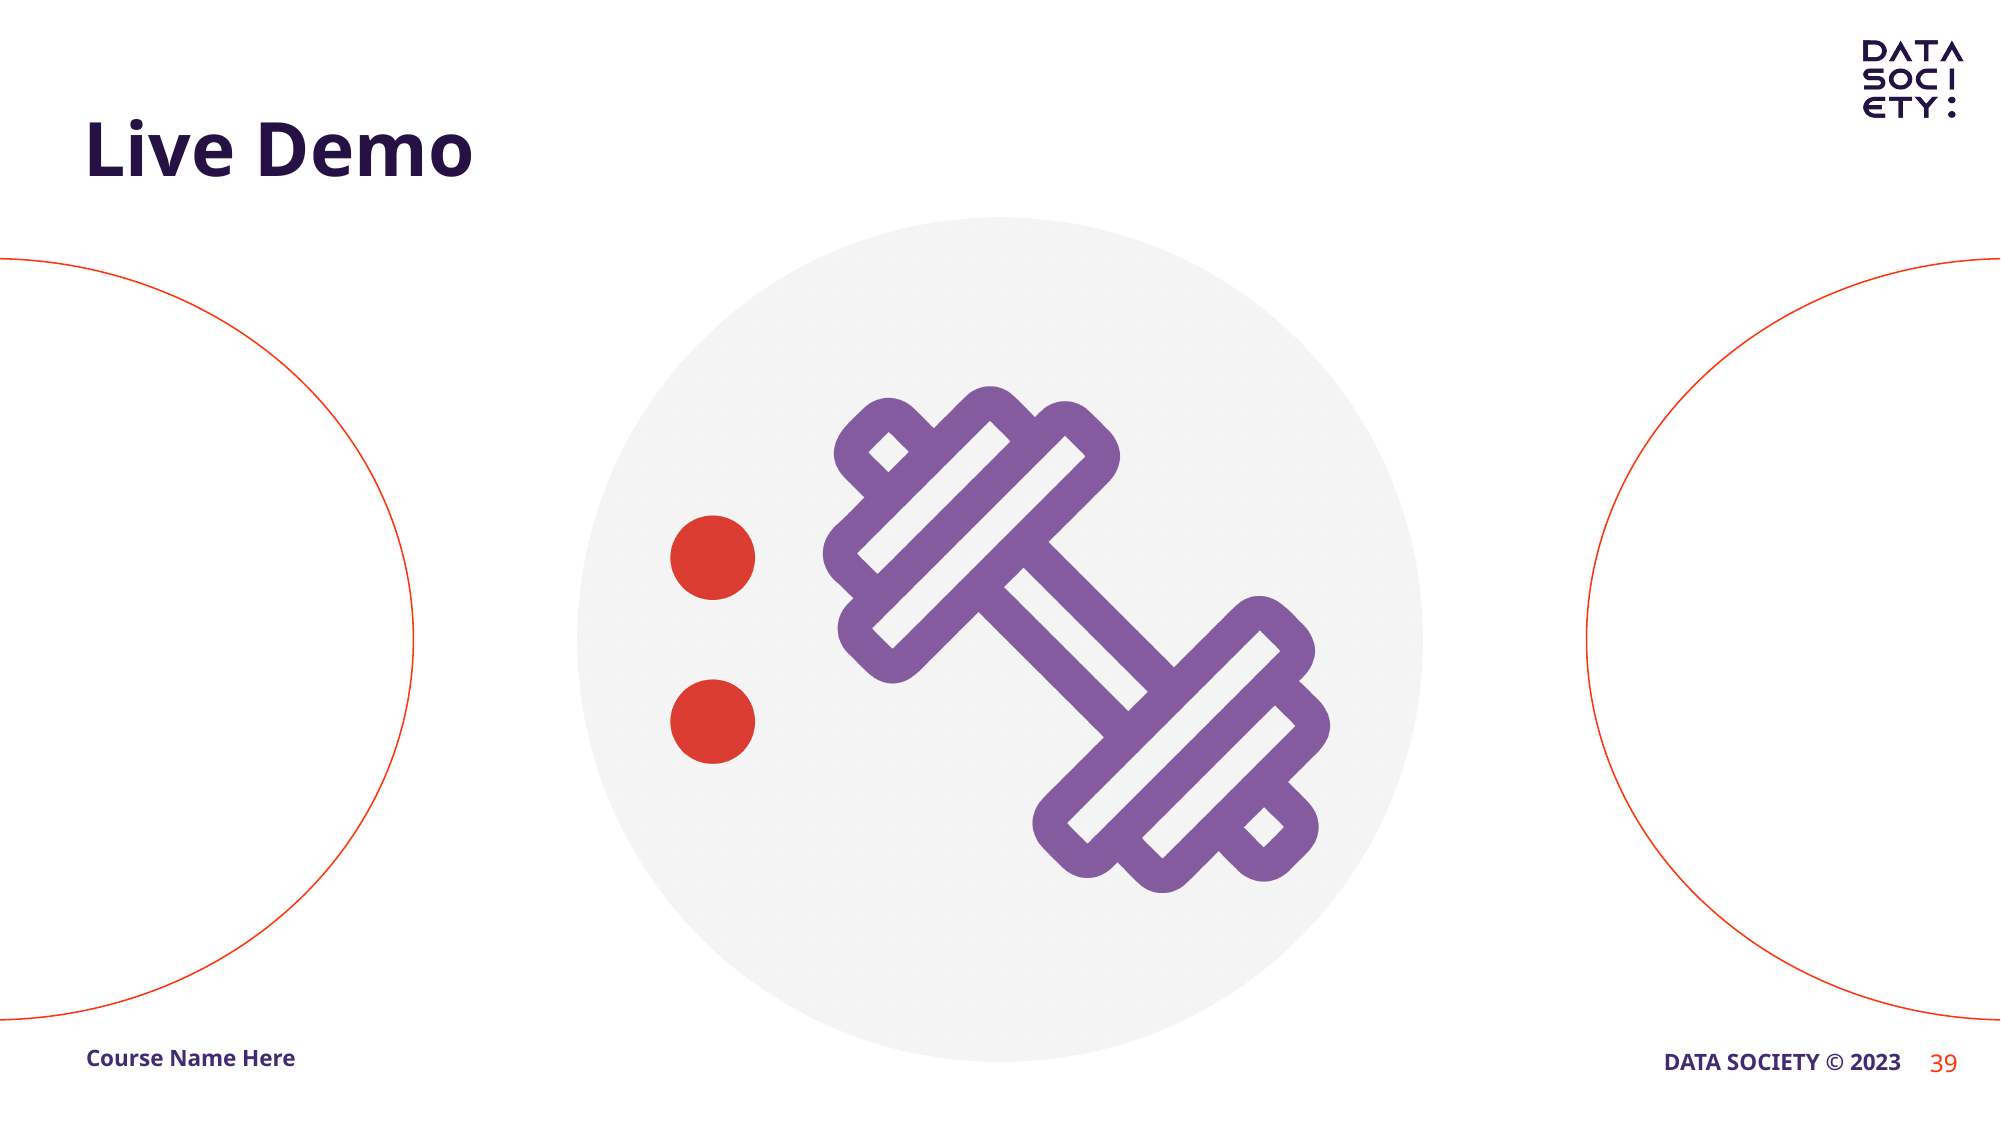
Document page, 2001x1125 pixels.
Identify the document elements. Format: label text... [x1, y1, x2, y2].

slide_number ‹#› [1853, 1033, 1974, 1097]
picture [577, 217, 1423, 1062]
picture [1863, 40, 1964, 118]
title Live Demo [68, 86, 1932, 212]
